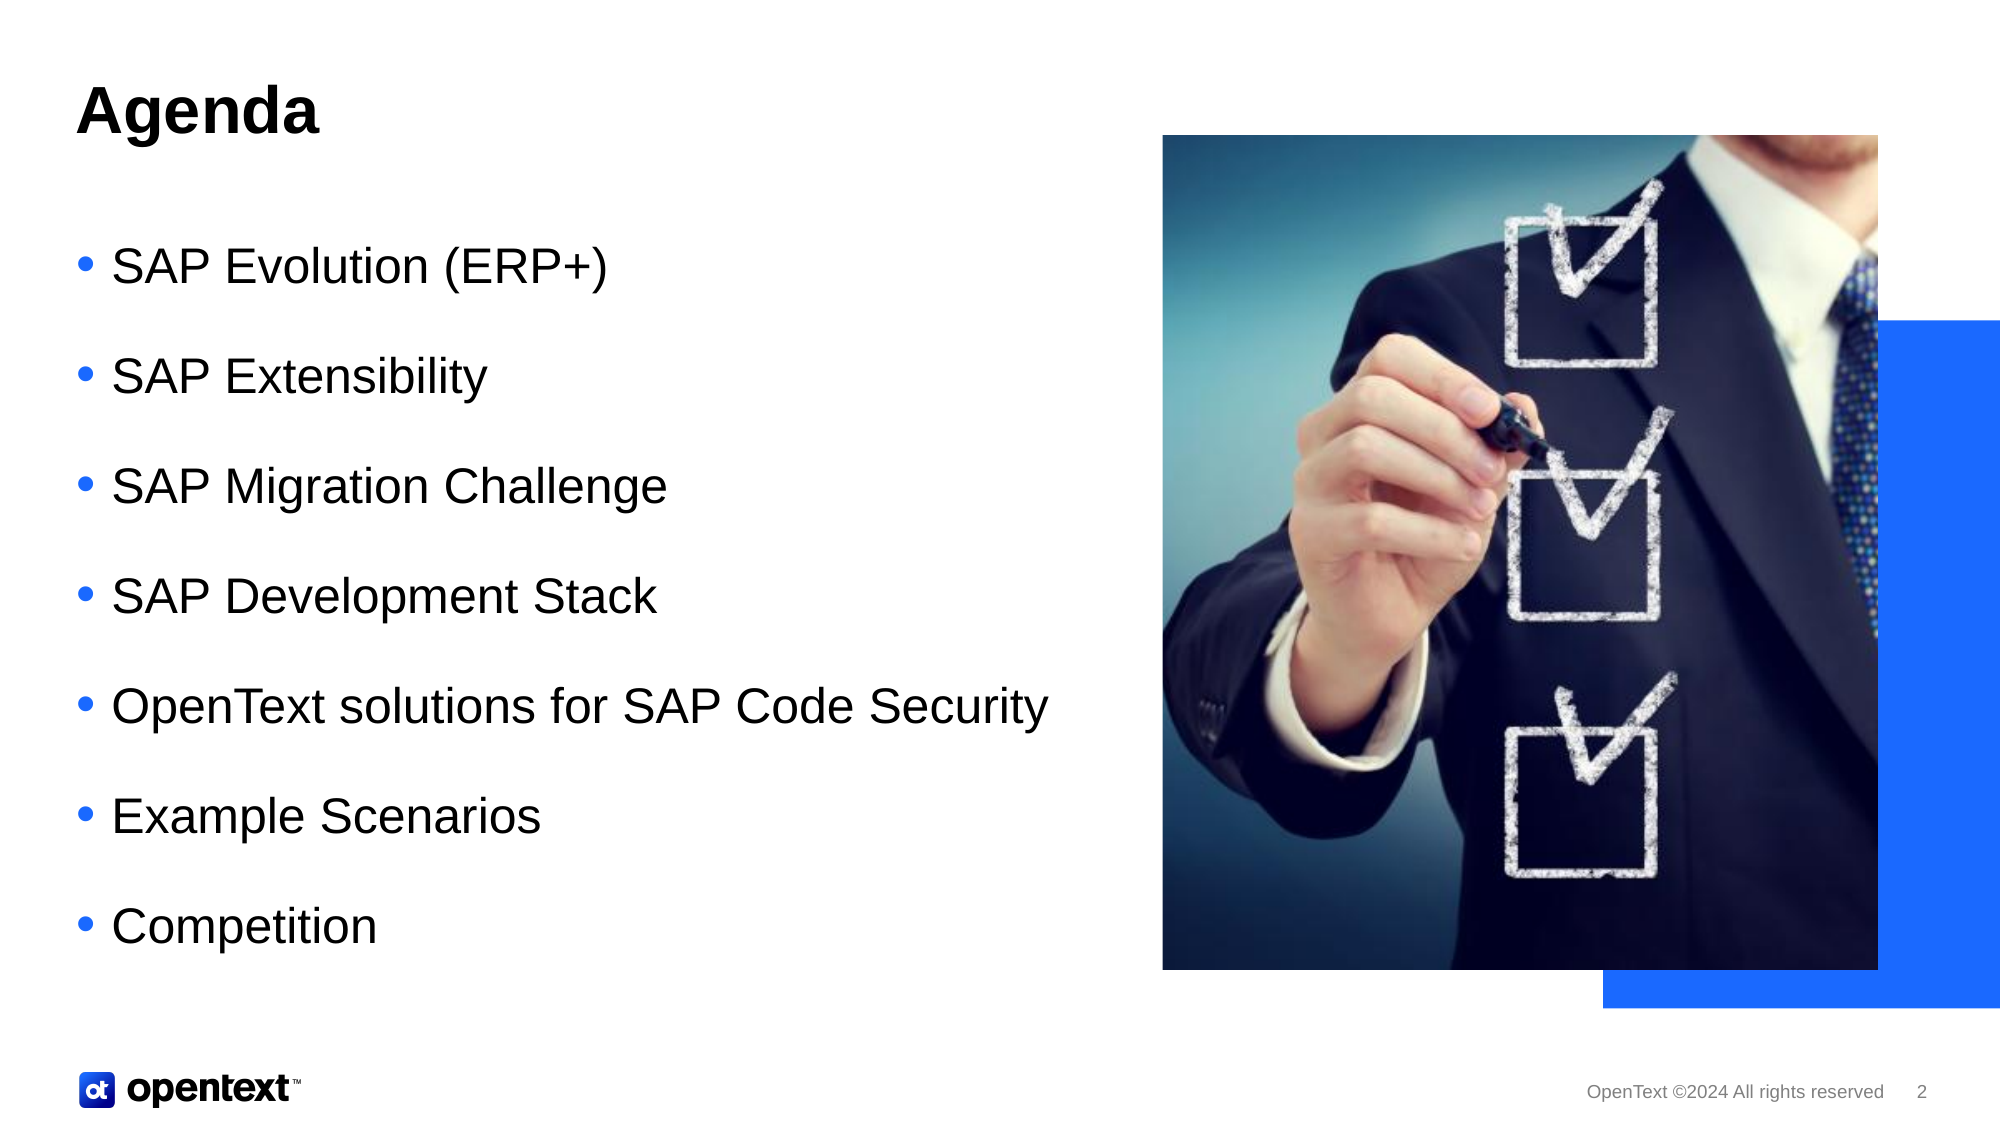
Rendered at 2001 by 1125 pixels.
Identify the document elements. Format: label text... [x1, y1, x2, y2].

title Agenda [75, 24, 1123, 185]
picture [1162, 135, 1879, 970]
list SAP Evolution (ERP+) SAP Extensibility SAP Migration Challenge SAP Development Stack OpenText solutions for SAP Code Security Example Scenarios Competition [75, 225, 1123, 970]
picture [79, 1072, 301, 1108]
